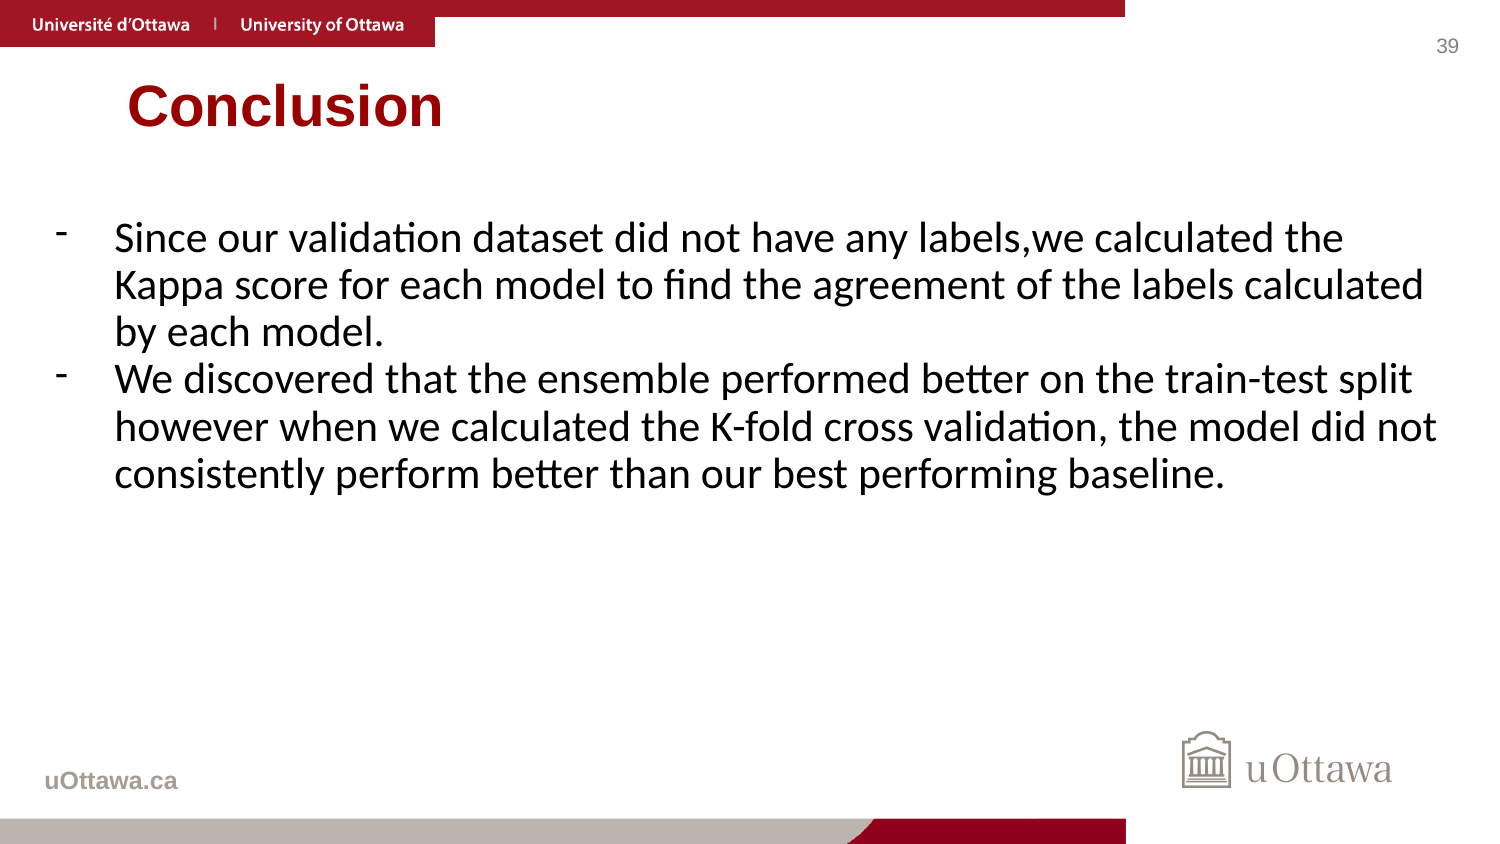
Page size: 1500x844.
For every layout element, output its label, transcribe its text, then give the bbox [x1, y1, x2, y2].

picture [1182, 731, 1392, 788]
text_box Since our validation dataset did not have any labels,we calculated the Kappa score for each model to find the agreement of the labels calculated by each model. We discovered that the ensemble performed better on the train-test split however when we calculated the K-fold cross validation, the model did not consistently perform better than our best performing baseline. [24, 199, 1476, 684]
picture [0, 819, 1126, 844]
picture [0, 0, 1125, 47]
title Conclusion [112, 46, 1188, 160]
